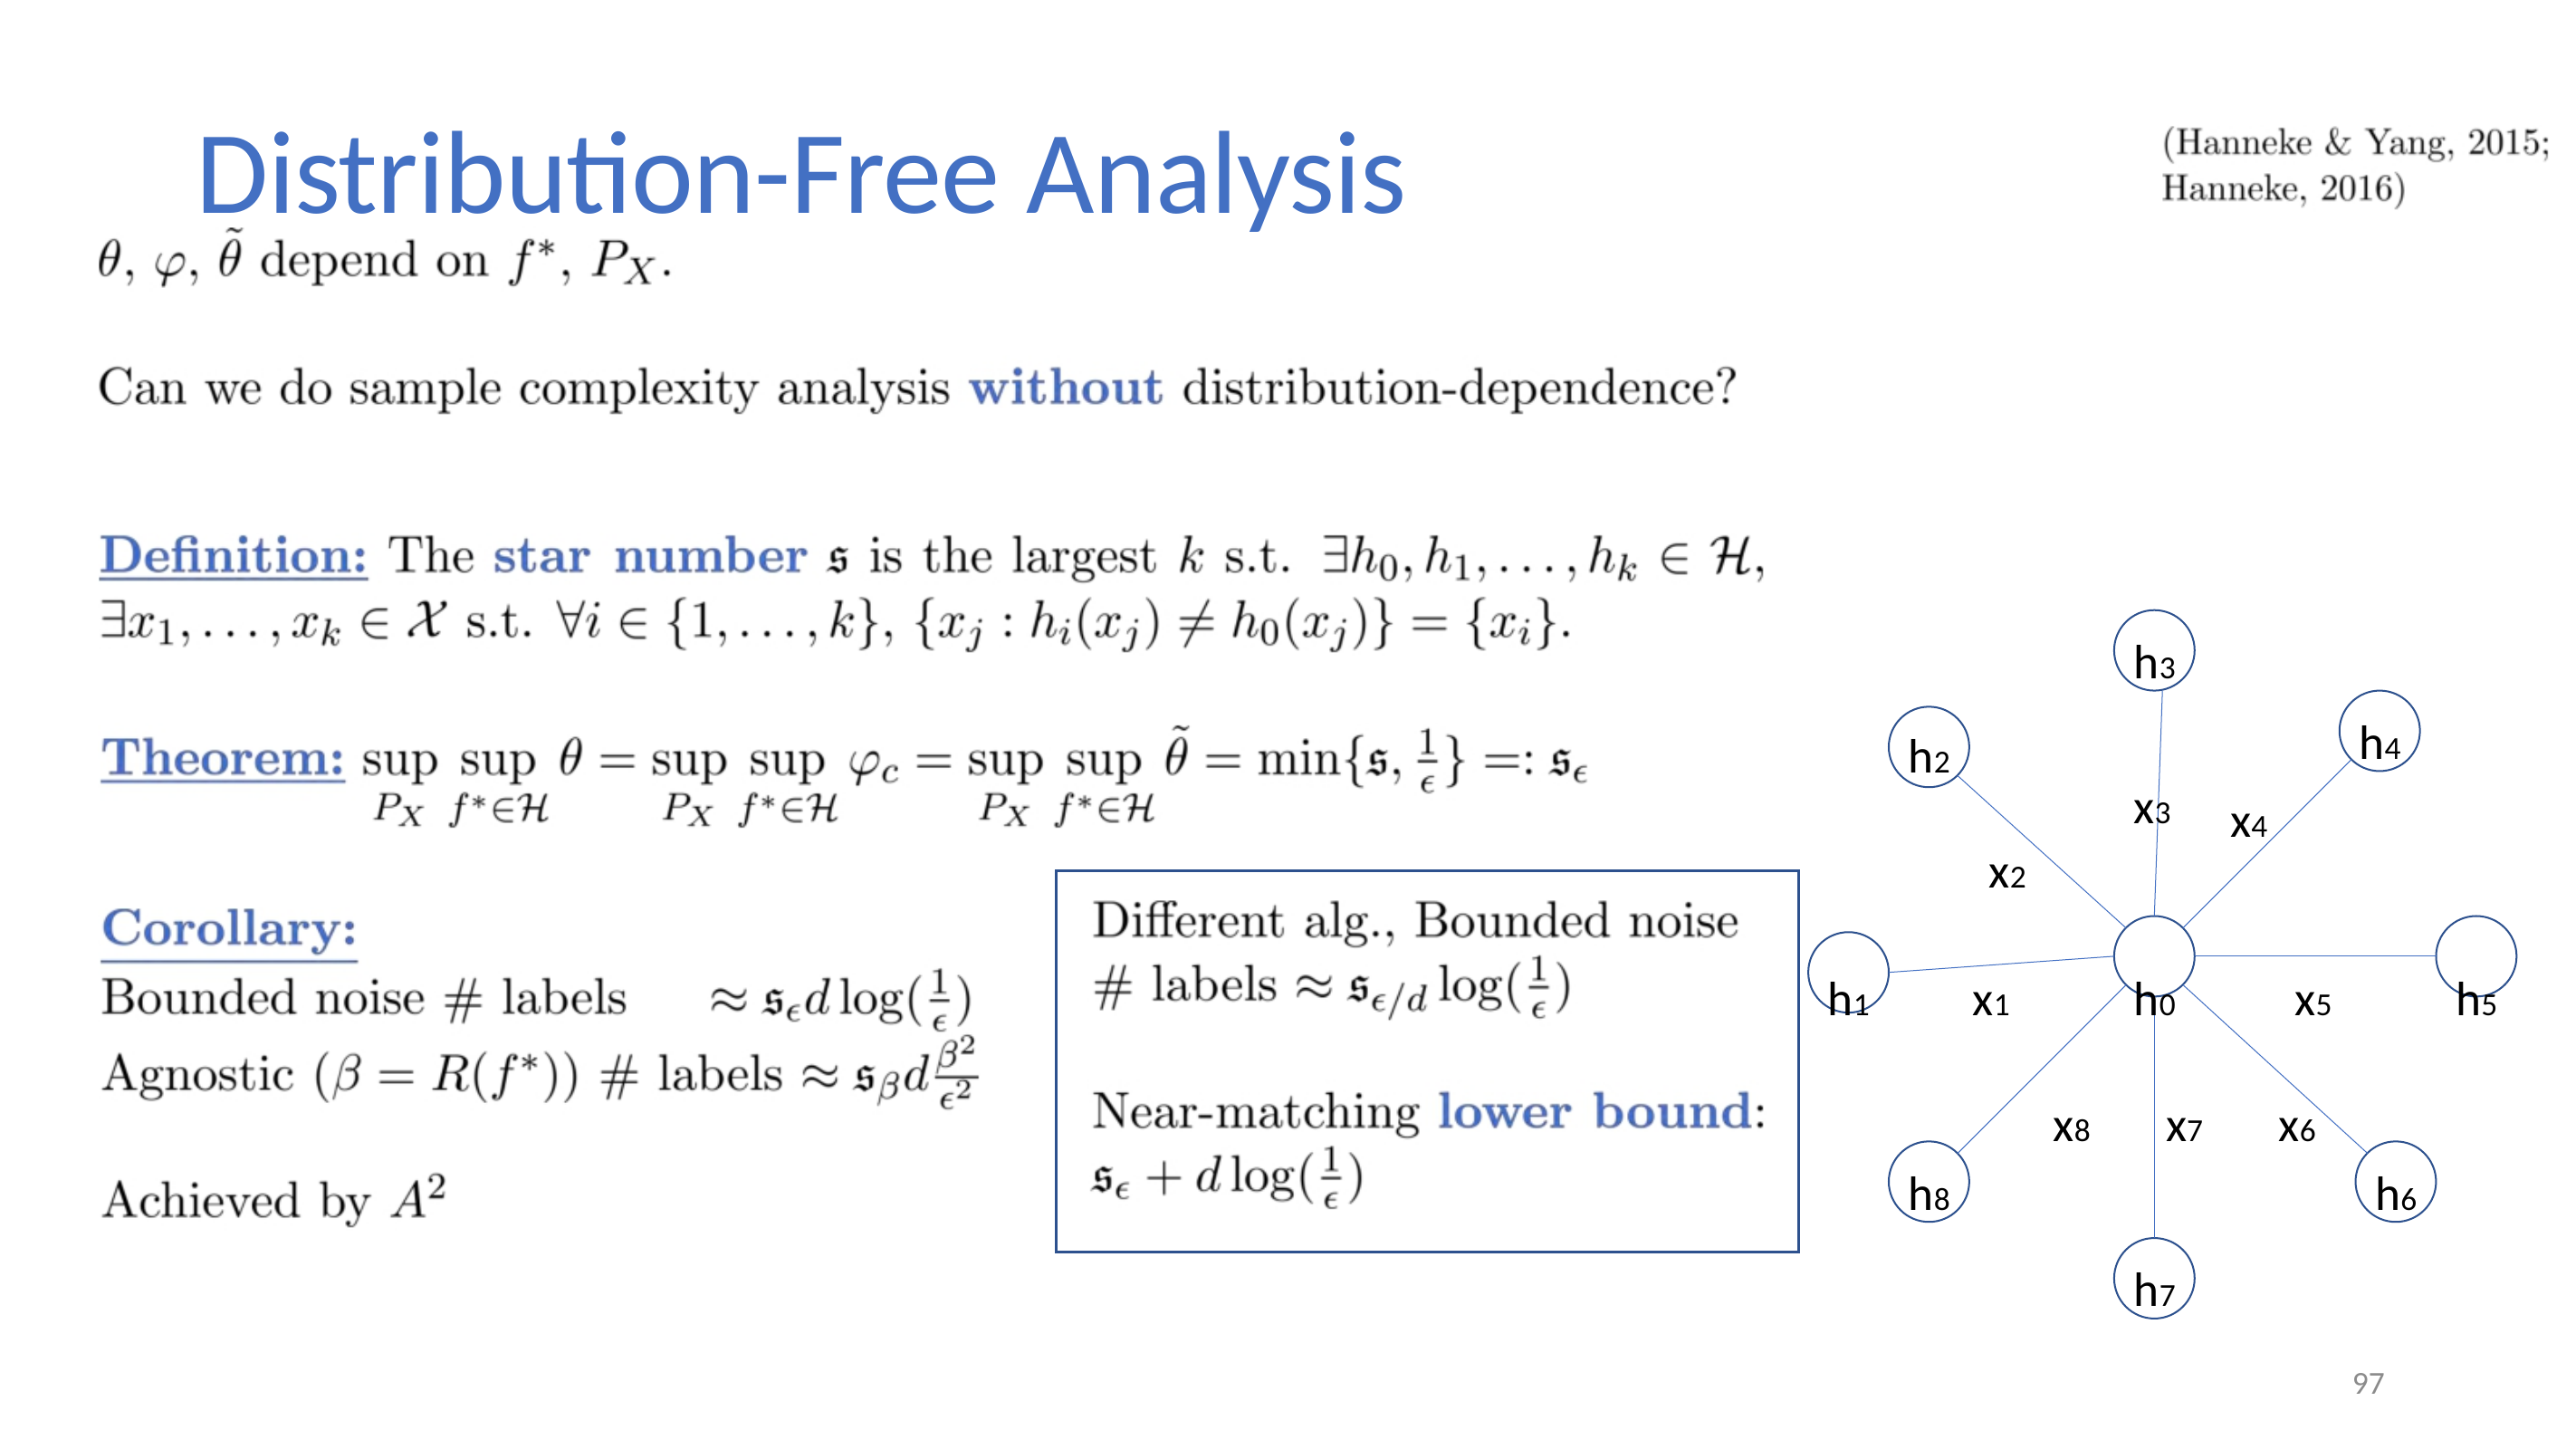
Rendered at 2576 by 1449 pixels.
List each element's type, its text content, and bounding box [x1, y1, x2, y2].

text_box [2076, 1026, 2087, 1033]
text_box [2118, 609, 2196, 684]
text_box [1913, 1220, 1945, 1223]
picture [98, 907, 981, 1231]
text_box h1 x1 h0 x5 h5 [1827, 902, 2525, 1026]
text_box [2360, 1140, 2432, 1161]
text_box [2153, 834, 2159, 902]
text_box [1957, 774, 2099, 902]
text_box [2380, 1220, 2411, 1223]
text_box [1887, 1140, 1965, 1217]
picture [98, 533, 1767, 656]
text_box [2271, 758, 2352, 842]
text_box [2207, 848, 2265, 902]
text_box x2 [1988, 840, 2029, 898]
text_box [2343, 1129, 2369, 1155]
text_box h3 x3 [2102, 630, 2179, 834]
text_box [1807, 936, 1827, 1008]
text_box Distribution-Free Analysis [196, 95, 1433, 226]
slide_number 97 [1818, 1342, 2399, 1421]
text_box h2 [1908, 724, 1953, 783]
picture [98, 226, 1738, 417]
text_box x4 [2230, 789, 2271, 848]
text_box [1887, 705, 1970, 782]
text_box h7 [2133, 1258, 2203, 1317]
picture [1087, 899, 1767, 1211]
text_box [2226, 1026, 2238, 1033]
text_box [1910, 783, 1949, 789]
text_box h4 [2359, 711, 2404, 770]
text_box h8 h6 [1908, 1161, 2445, 1220]
text_box [2112, 1237, 2190, 1314]
text_box x8 x7 x6 [2053, 1033, 2343, 1152]
text_box [2338, 689, 2421, 767]
text_box [1055, 870, 1800, 1252]
picture [98, 723, 1589, 830]
picture [2161, 125, 2551, 213]
text_box [1957, 1057, 2053, 1155]
